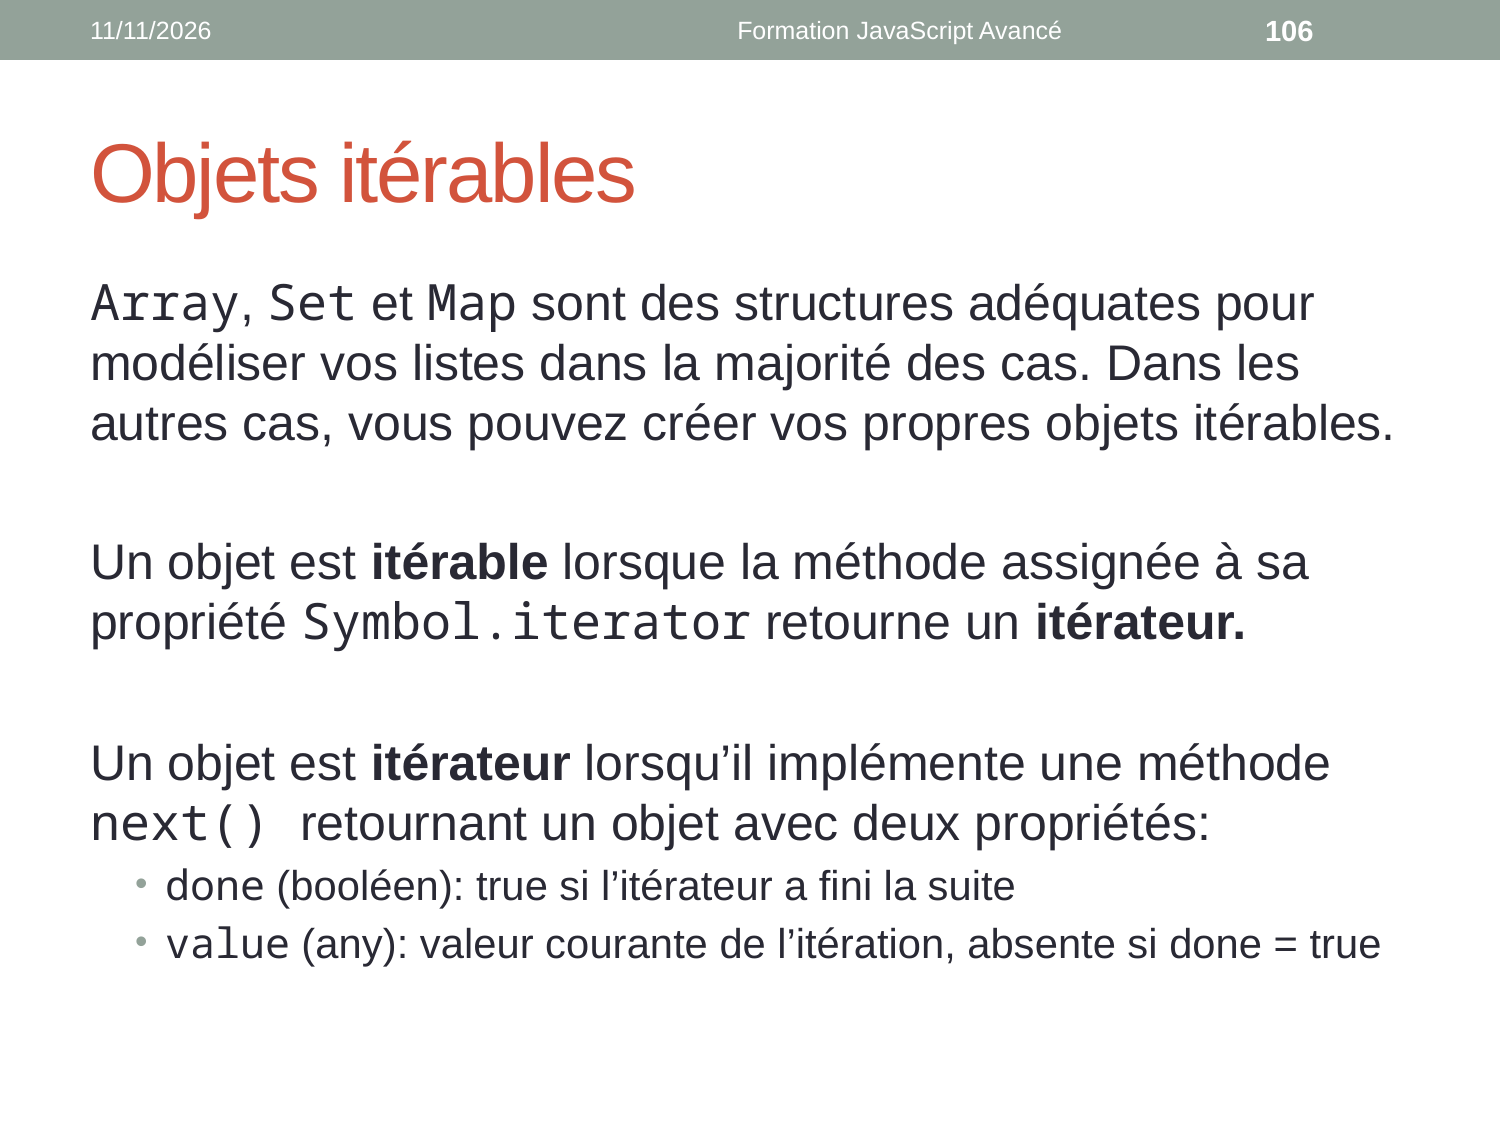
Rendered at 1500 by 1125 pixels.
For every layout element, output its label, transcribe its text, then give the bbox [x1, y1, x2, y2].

list Array, Set et Map sont des structures adéquates pour modéliser vos listes dans la majorité des cas. Dans les autres cas, vous pouvez créer vos propres objets itérables. Un objet est itérable lorsque la méthode assignée à sa propriété Symbol.iterator retourne un itérateur. Un objet est itérateur lorsqu’il implémente une méthode next() retournant un objet avec deux propriétés: done (booléen): true si l’itérateur a fini la suite value (any): valeur courante de l’itération, absente si done = true [75, 262, 1425, 1063]
footer Formation JavaScript Avancé [562, 3, 1238, 57]
slide_number 106 [1250, 3, 1425, 57]
title Objets itérables [75, 87, 1425, 250]
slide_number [75, 3, 550, 57]
